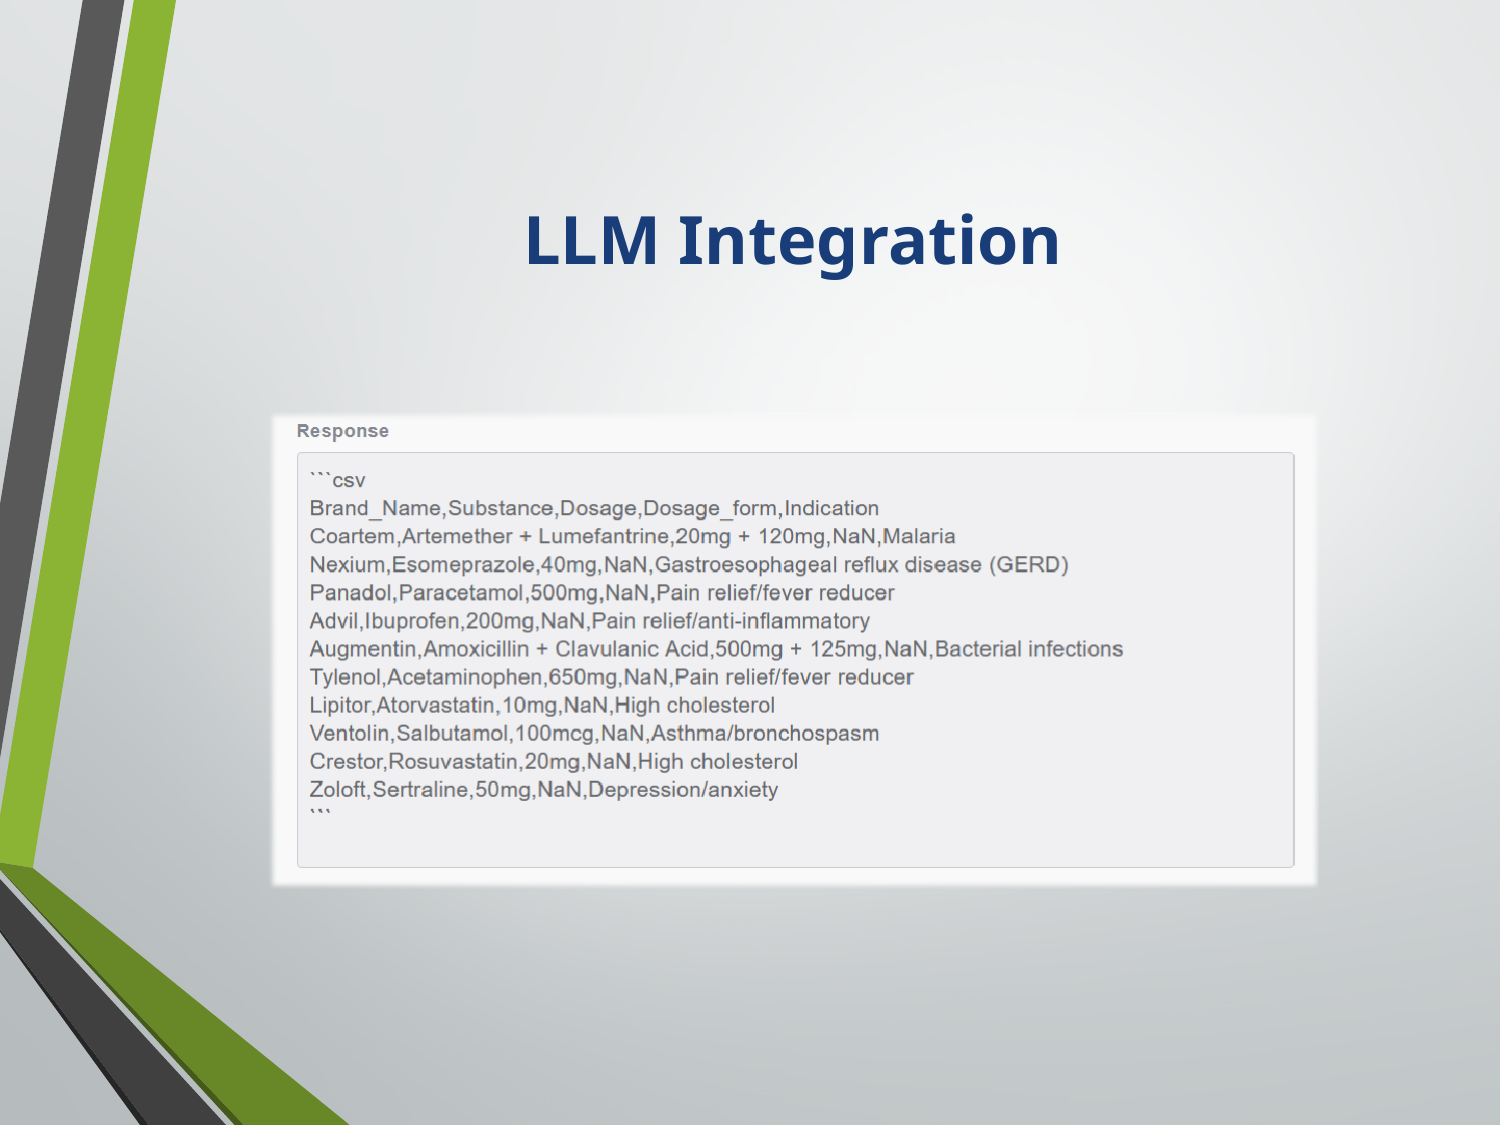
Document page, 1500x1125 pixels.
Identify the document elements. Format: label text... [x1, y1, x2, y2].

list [267, 412, 1319, 890]
title LLM Integration [161, 75, 1425, 400]
